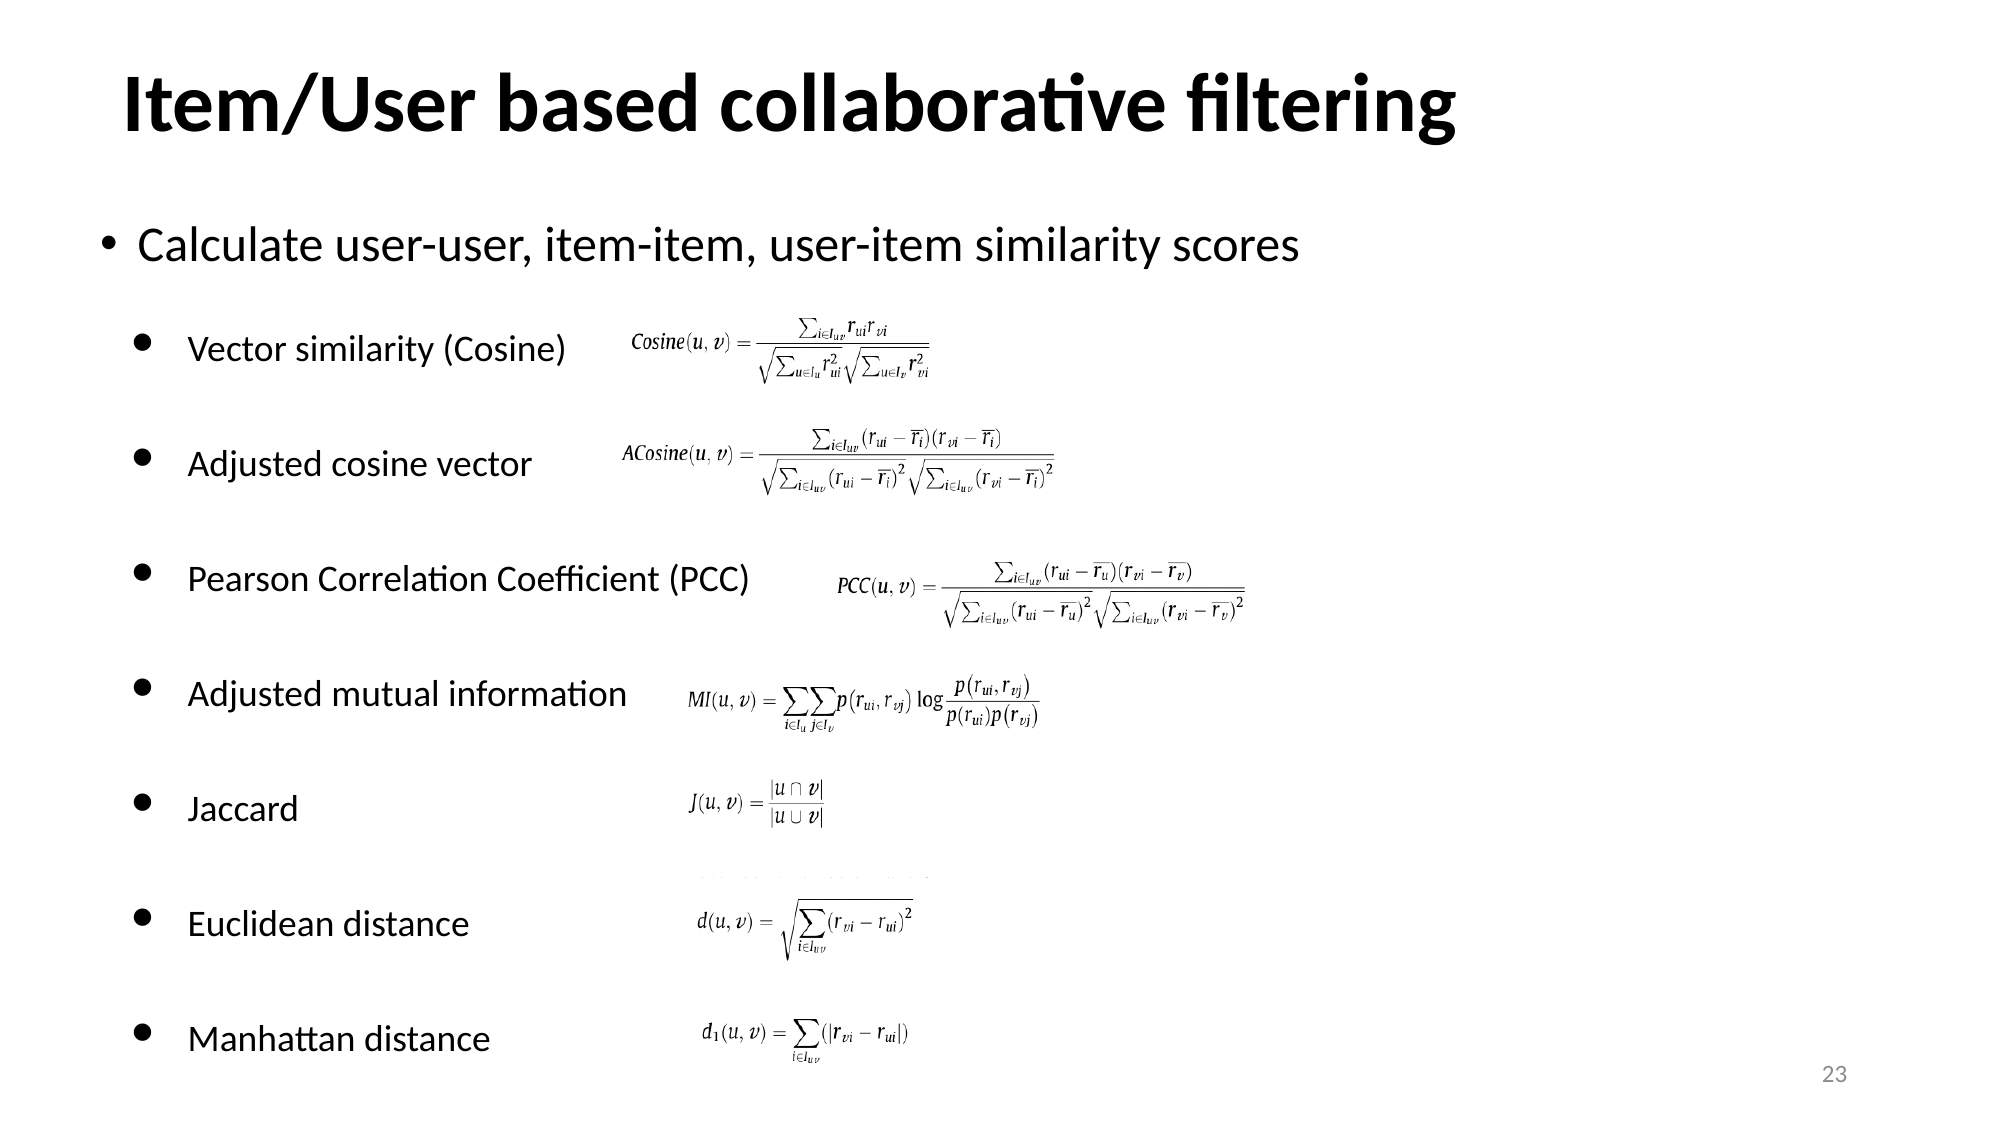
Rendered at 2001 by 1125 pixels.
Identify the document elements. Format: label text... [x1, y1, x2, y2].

text_box Calculate user-user, item-item, user-item similarity scores [85, 174, 1538, 944]
slide_number 23 [1412, 1042, 1863, 1103]
title Item/User based collaborative filtering [107, 0, 1957, 214]
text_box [40, 271, 1285, 1073]
